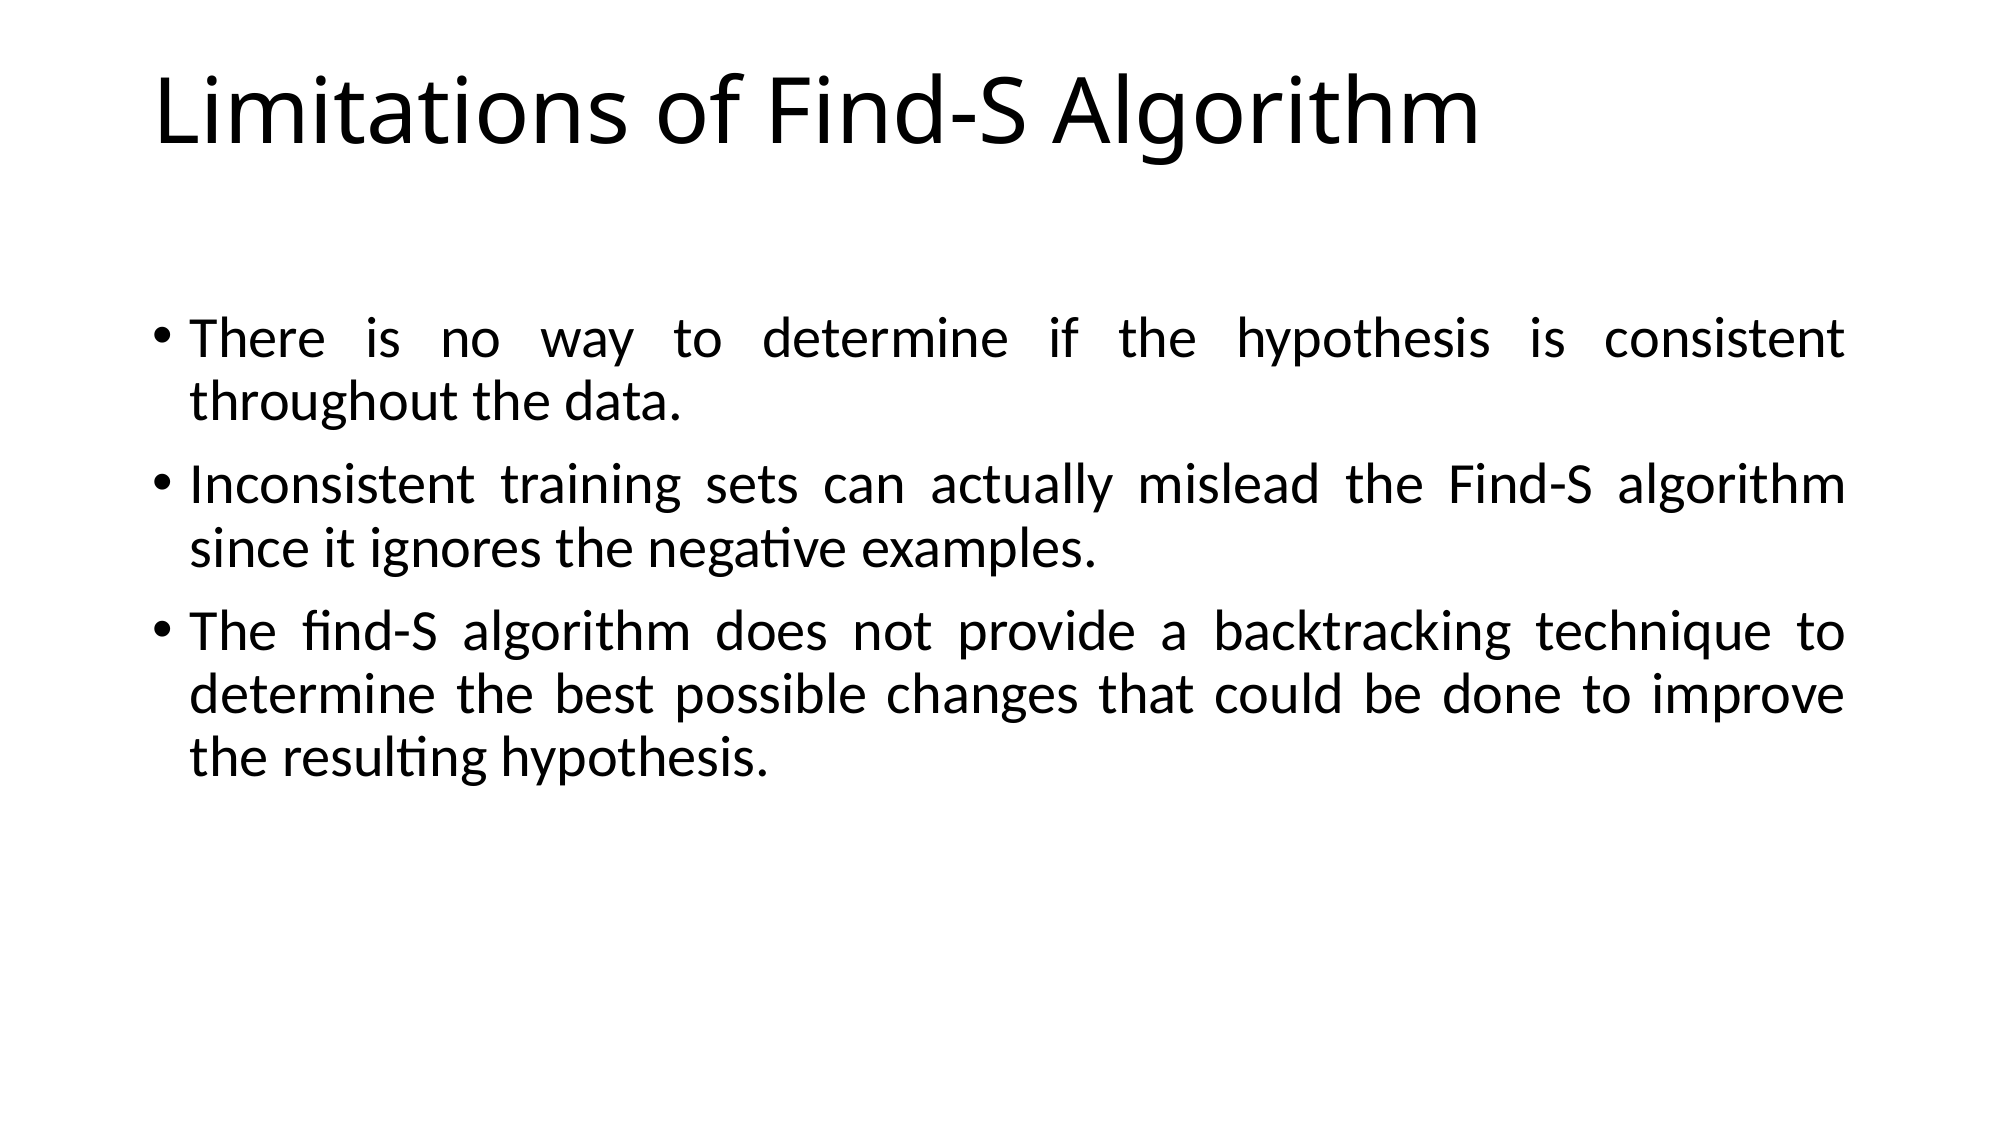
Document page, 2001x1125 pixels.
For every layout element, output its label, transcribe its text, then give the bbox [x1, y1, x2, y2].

title Limitations of Find-S Algorithm [137, 59, 1863, 278]
list There is no way to determine if the hypothesis is consistent throughout the data. Inconsistent training sets can actually mislead the Find-S algorithm since it ignores the negative examples. The find-S algorithm does not provide a backtracking technique to determine the best possible changes that could be done to improve the resulting hypothesis. [137, 299, 1863, 1014]
